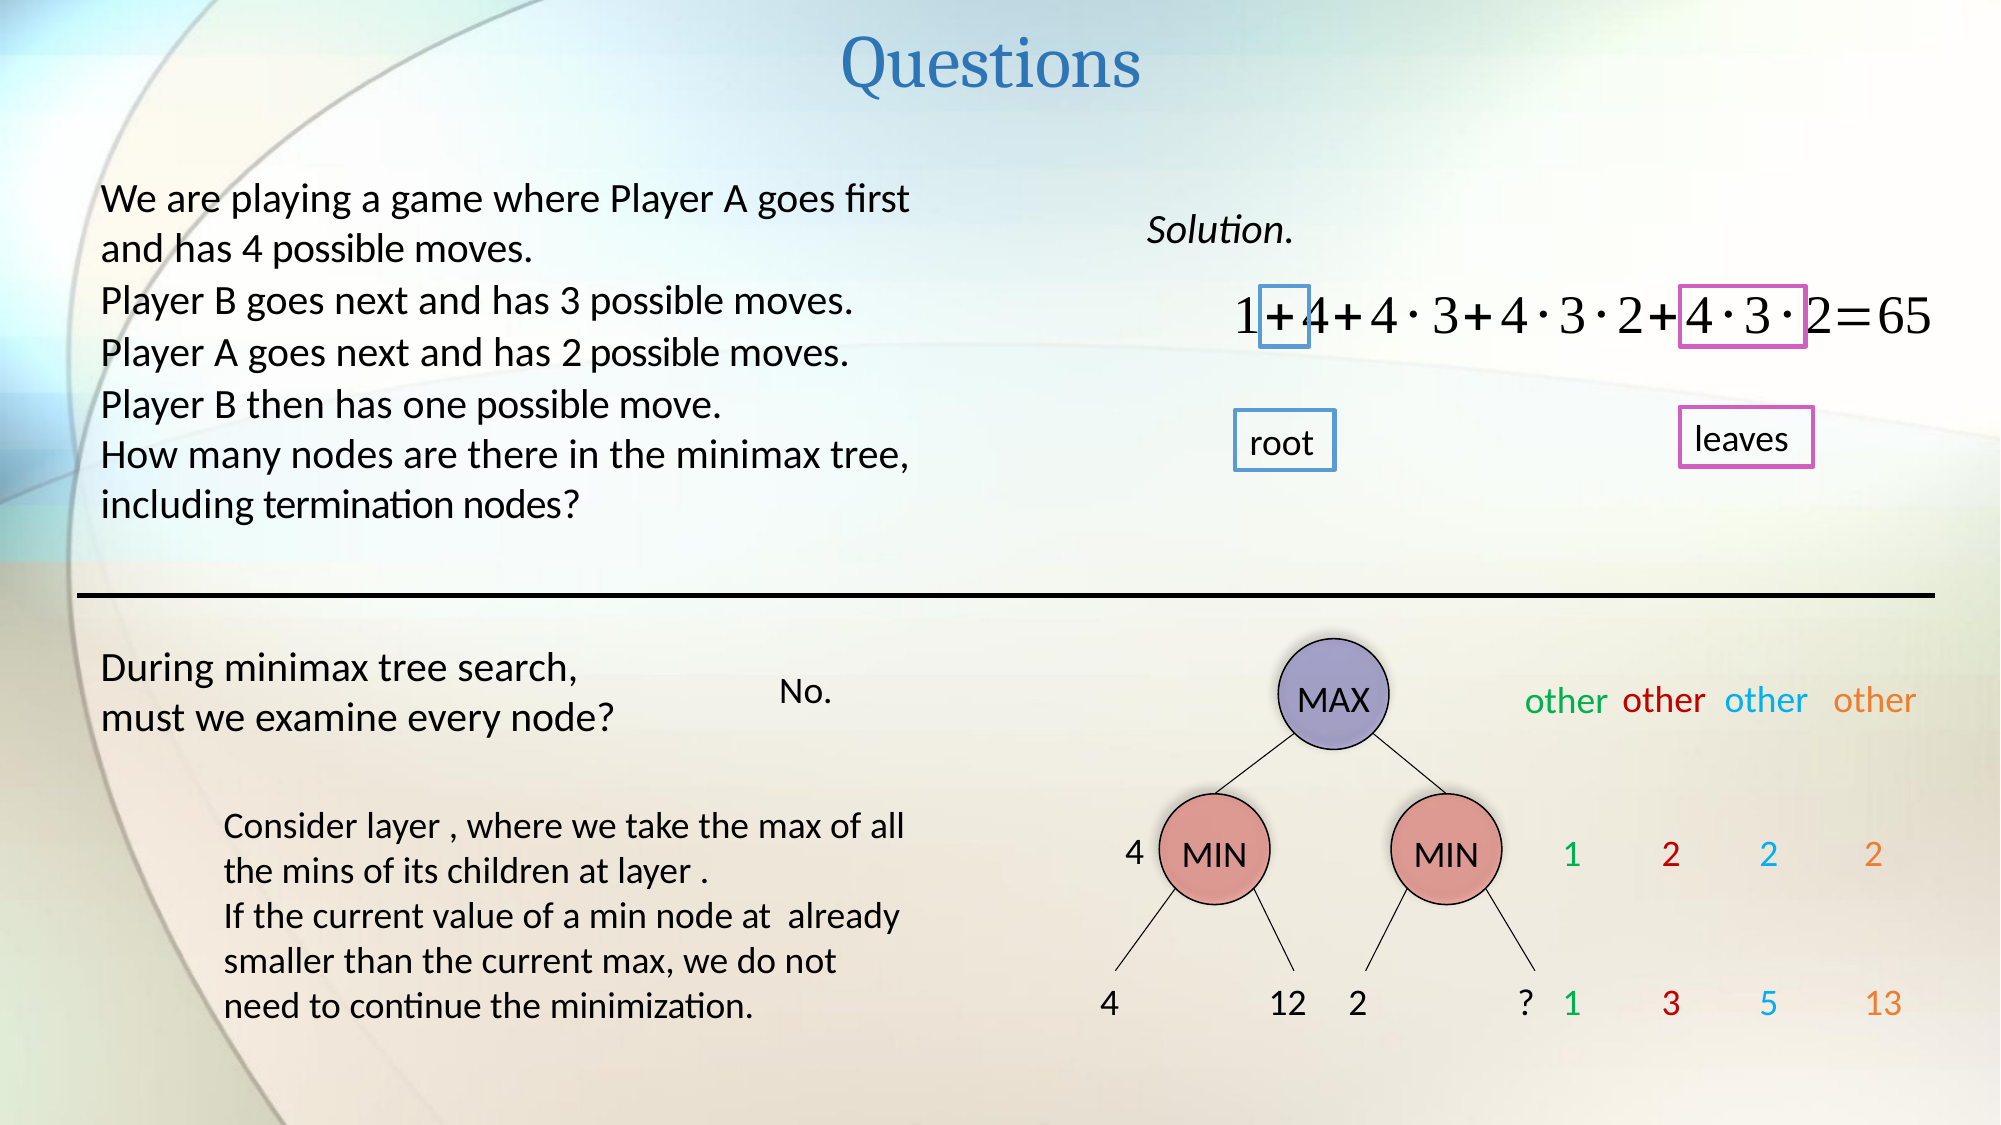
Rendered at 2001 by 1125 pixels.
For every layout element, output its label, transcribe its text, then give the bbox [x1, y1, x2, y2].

text_box Solution. [1144, 199, 1322, 252]
text_box root [1234, 410, 1335, 471]
text_box 2 [1333, 970, 1398, 1031]
text_box 13 [1849, 970, 1927, 1031]
text_box 4 [1110, 819, 1149, 877]
text_box leaves [1679, 406, 1814, 467]
text_box [1679, 285, 1806, 347]
text_box other [1818, 667, 1946, 727]
text_box 2 [1646, 821, 1724, 882]
text_box 2 [1849, 821, 1927, 882]
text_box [1253, 888, 1295, 971]
text_box Questions [77, 11, 1907, 105]
text_box 1 [1547, 821, 1608, 882]
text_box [1214, 732, 1295, 794]
text_box 1 [1547, 970, 1608, 1031]
text_box other [1607, 667, 1709, 728]
text_box ? [1502, 970, 1547, 1031]
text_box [1372, 732, 1447, 794]
text_box 5 [1744, 970, 1803, 1031]
text_box 3 [1646, 970, 1724, 1031]
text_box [1365, 888, 1408, 971]
picture [0, 0, 2001, 1125]
text_box No. [762, 658, 869, 719]
text_box 4 [1085, 970, 1146, 1031]
text_box 12 [1253, 970, 1333, 1031]
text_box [1277, 638, 1390, 750]
text_box During minimax tree search, must we examine every node? [98, 637, 661, 740]
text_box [1390, 793, 1503, 905]
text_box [1485, 888, 1536, 971]
text_box We are playing a game where Player A goes first and has 4 possible moves. Player B goes next and has 3 possible moves. Player A goes next and has 2 possible moves. Player B then has one possible move. How many nodes are there in the minimax tree, including termination nodes? [98, 168, 975, 528]
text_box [1158, 793, 1271, 905]
text_box other [1709, 667, 1834, 728]
text_box [1259, 285, 1310, 347]
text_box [1115, 888, 1176, 971]
text_box other [1510, 668, 1607, 728]
text_box 2 [1744, 821, 1803, 882]
